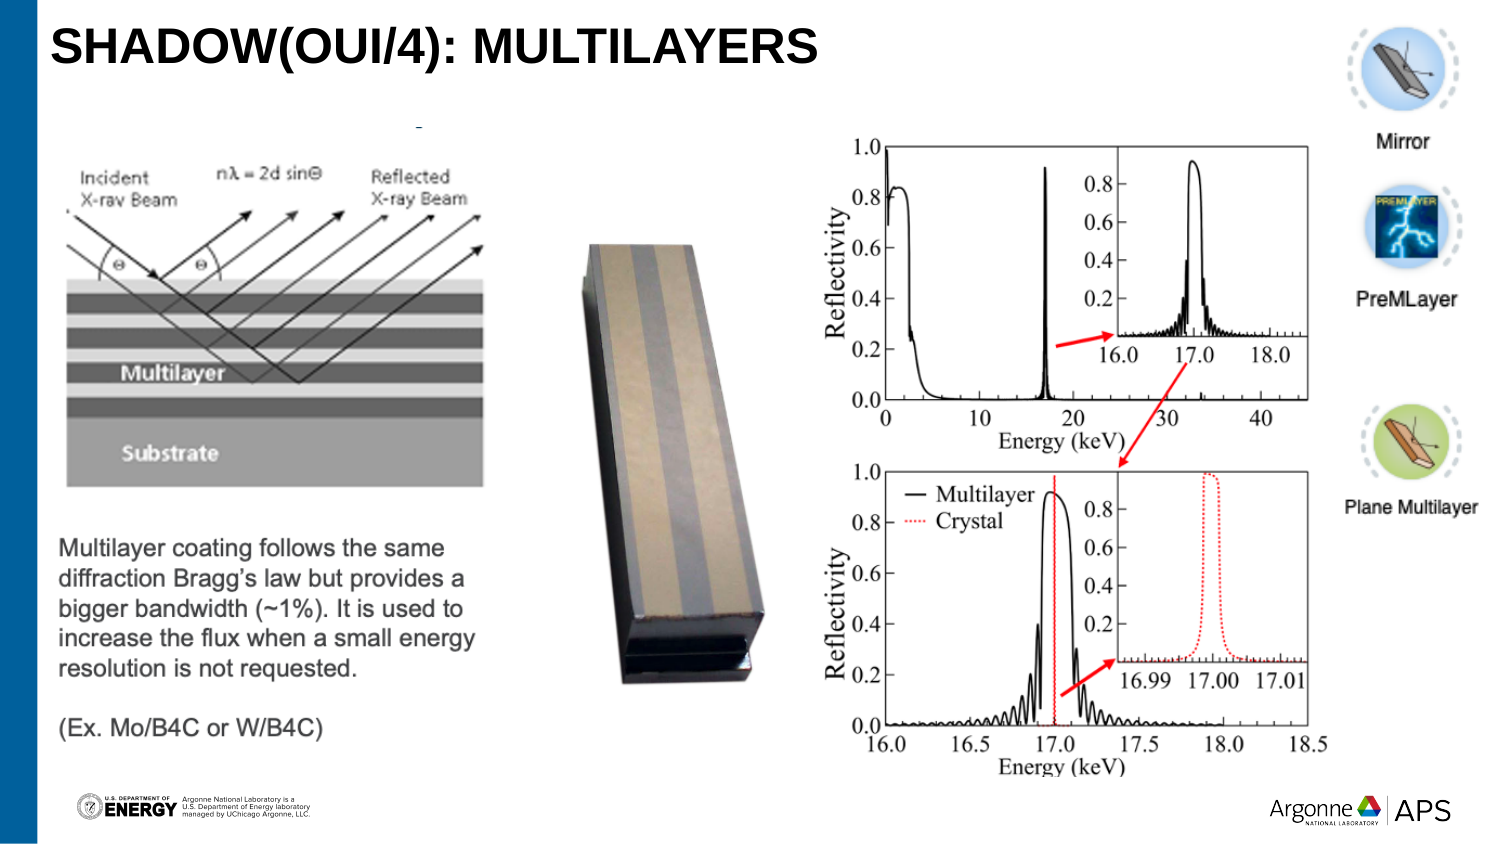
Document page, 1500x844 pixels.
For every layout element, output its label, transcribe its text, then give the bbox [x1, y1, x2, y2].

picture [1313, 364, 1500, 550]
picture [76, 793, 312, 820]
title Shadow(Oui/4): Multilayers [34, 0, 1500, 134]
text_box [45, 127, 1329, 787]
picture [1259, 785, 1461, 836]
picture [1328, 7, 1489, 326]
